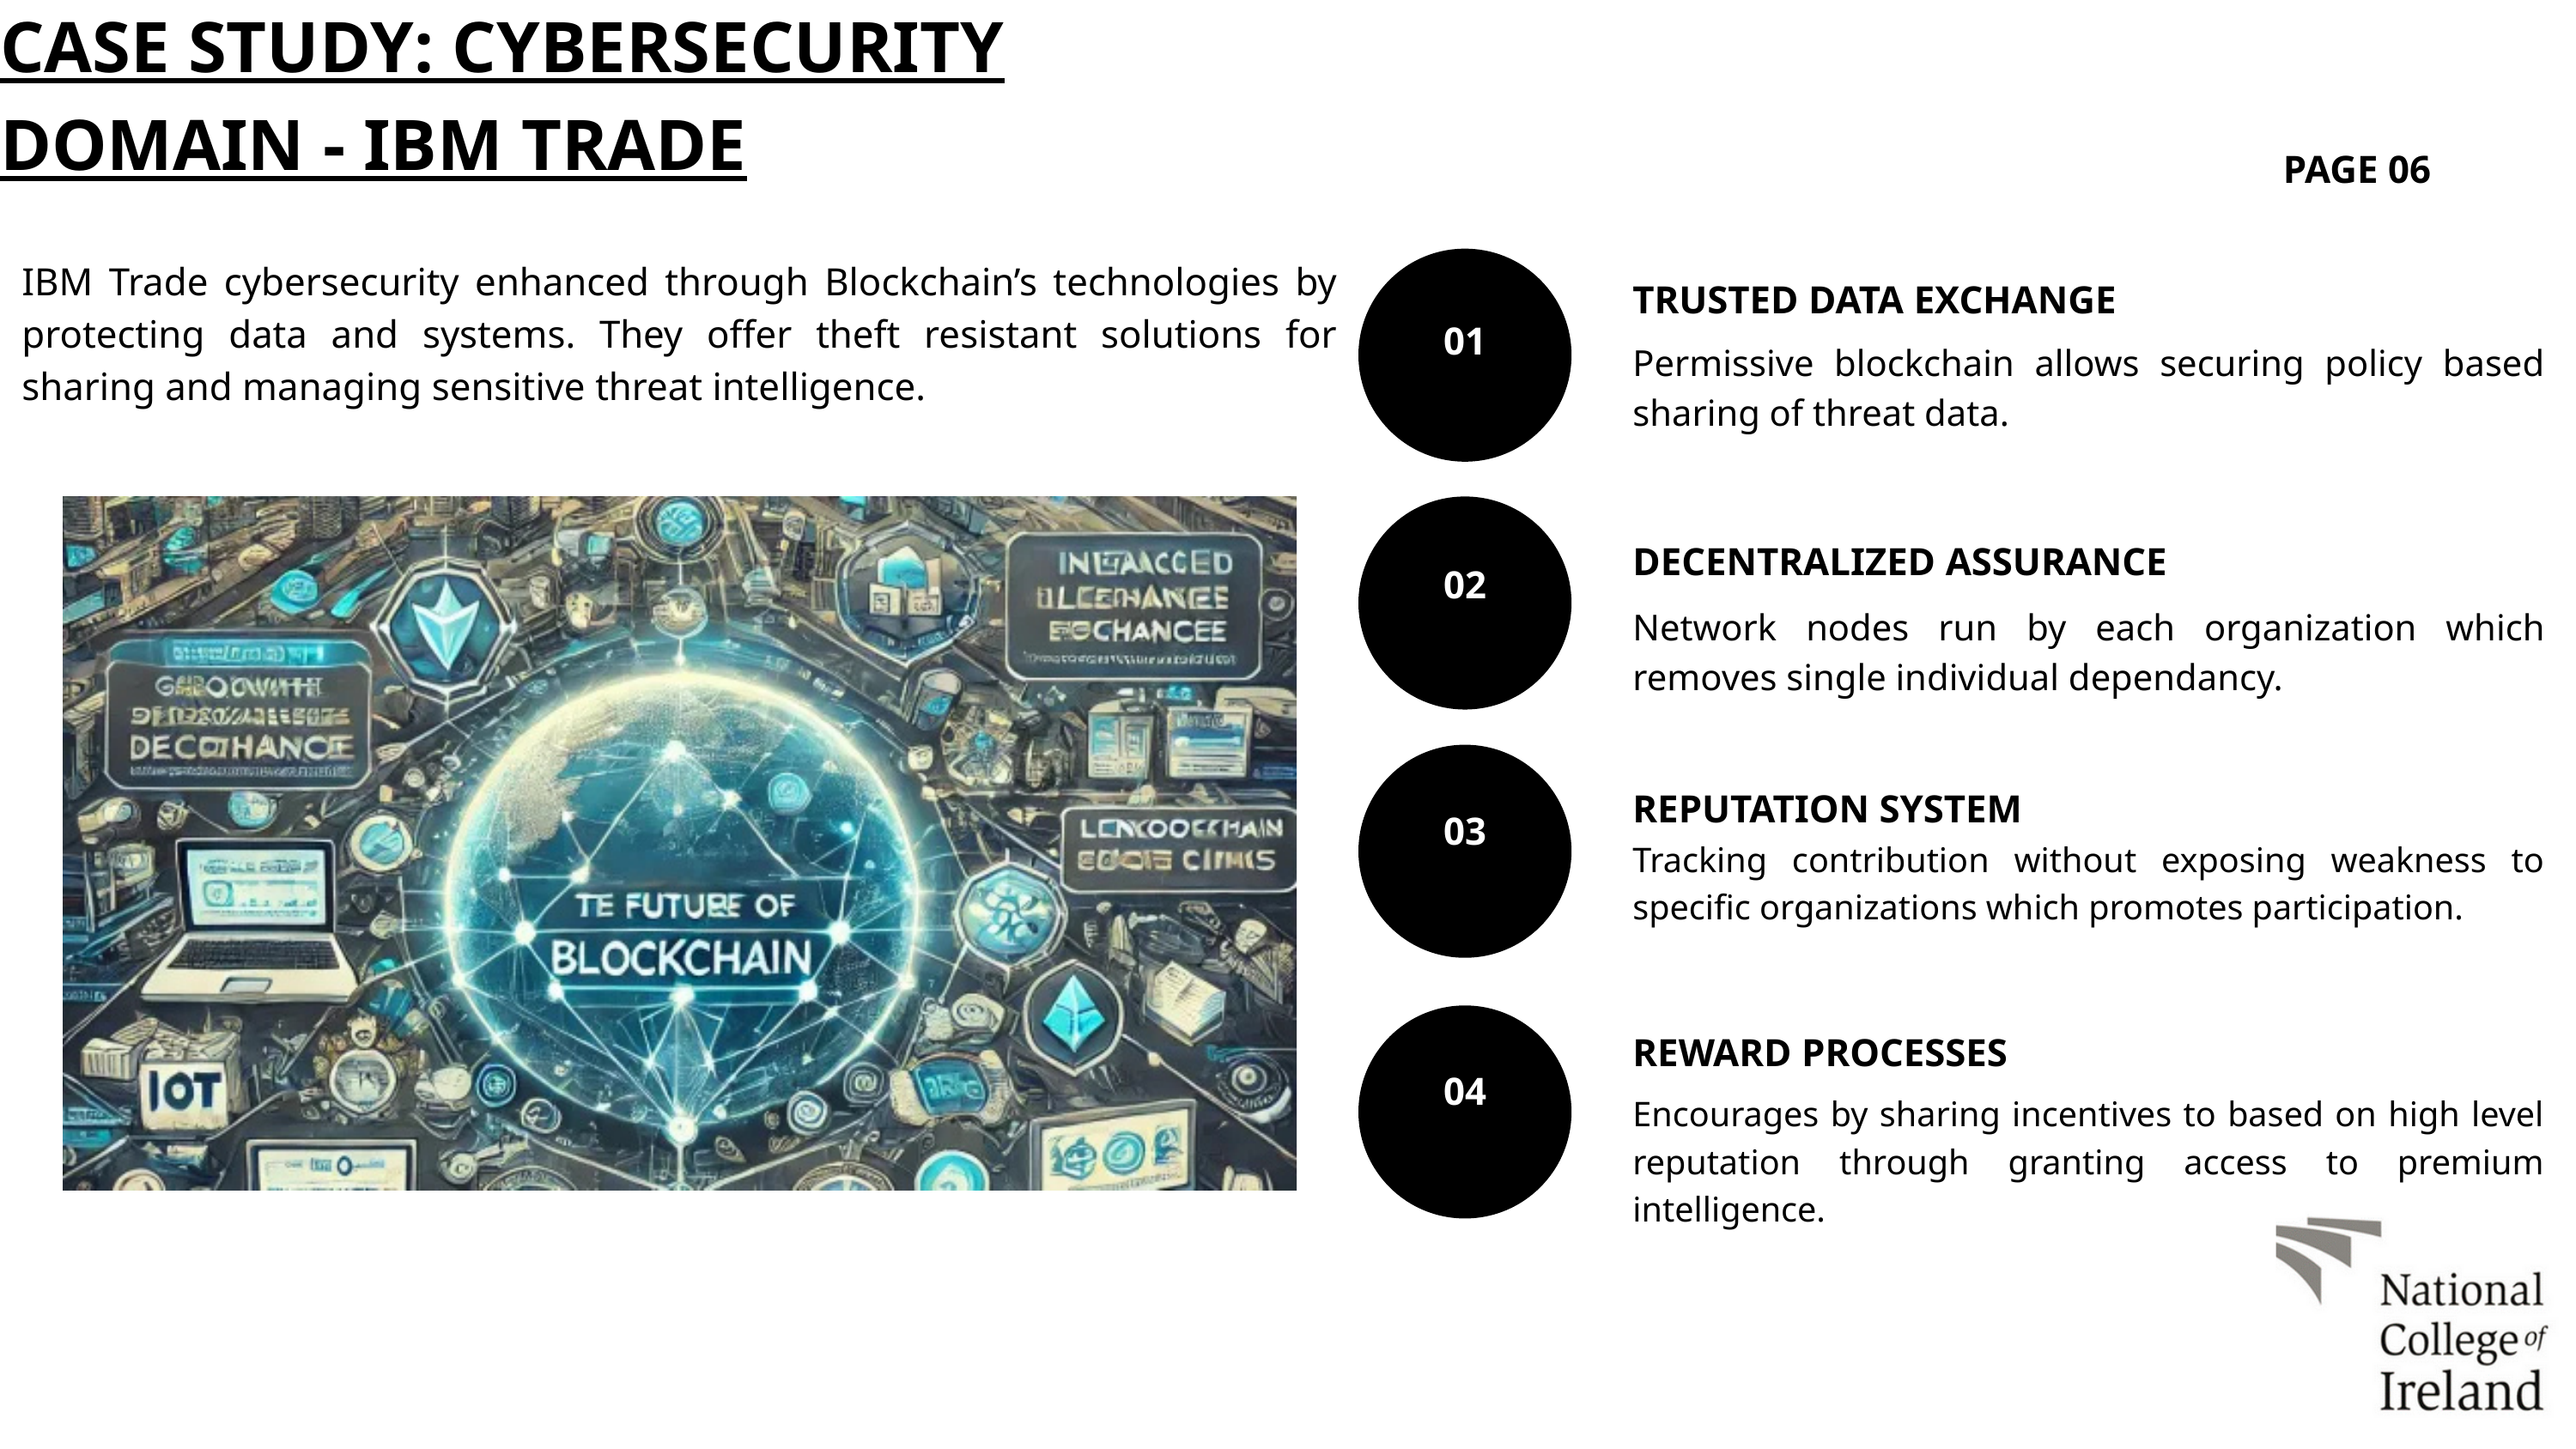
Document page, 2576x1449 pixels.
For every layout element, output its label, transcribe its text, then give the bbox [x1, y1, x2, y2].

text_box CASE STUDY: CYBERSECURITY DOMAIN - IBM TRADE [0, 0, 1087, 185]
text_box Encourages by sharing incentives to based on high level reputation through granting access to premium intelligence. [1632, 1086, 2545, 1229]
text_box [1358, 744, 1572, 958]
text_box DECENTRALIZED ASSURANCE [1632, 530, 2235, 583]
text_box TRUSTED DATA EXCHANGE [1632, 269, 2192, 322]
text_box REPUTATION SYSTEM [1632, 777, 2089, 830]
text_box REWARD PROCESSES [1632, 1021, 2235, 1074]
text_box Network nodes run by each organization which removes single individual dependancy. [1632, 597, 2545, 698]
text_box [1358, 496, 1572, 710]
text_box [1358, 1005, 1572, 1219]
text_box Permissive blockchain allows securing policy based sharing of threat data. [1632, 333, 2545, 433]
text_box IBM Trade cybersecurity enhanced through Blockchain’s technologies by protecting data and systems. They offer theft resistant solutions for sharing and managing sensitive threat intelligence. [21, 250, 1338, 409]
text_box [2275, 1180, 2576, 1449]
text_box PAGE 06 [2234, 137, 2432, 191]
text_box Tracking contribution without exposing weakness to specific organizations which promotes participation. [1632, 831, 2545, 927]
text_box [1358, 248, 1572, 463]
text_box [63, 496, 1297, 1191]
